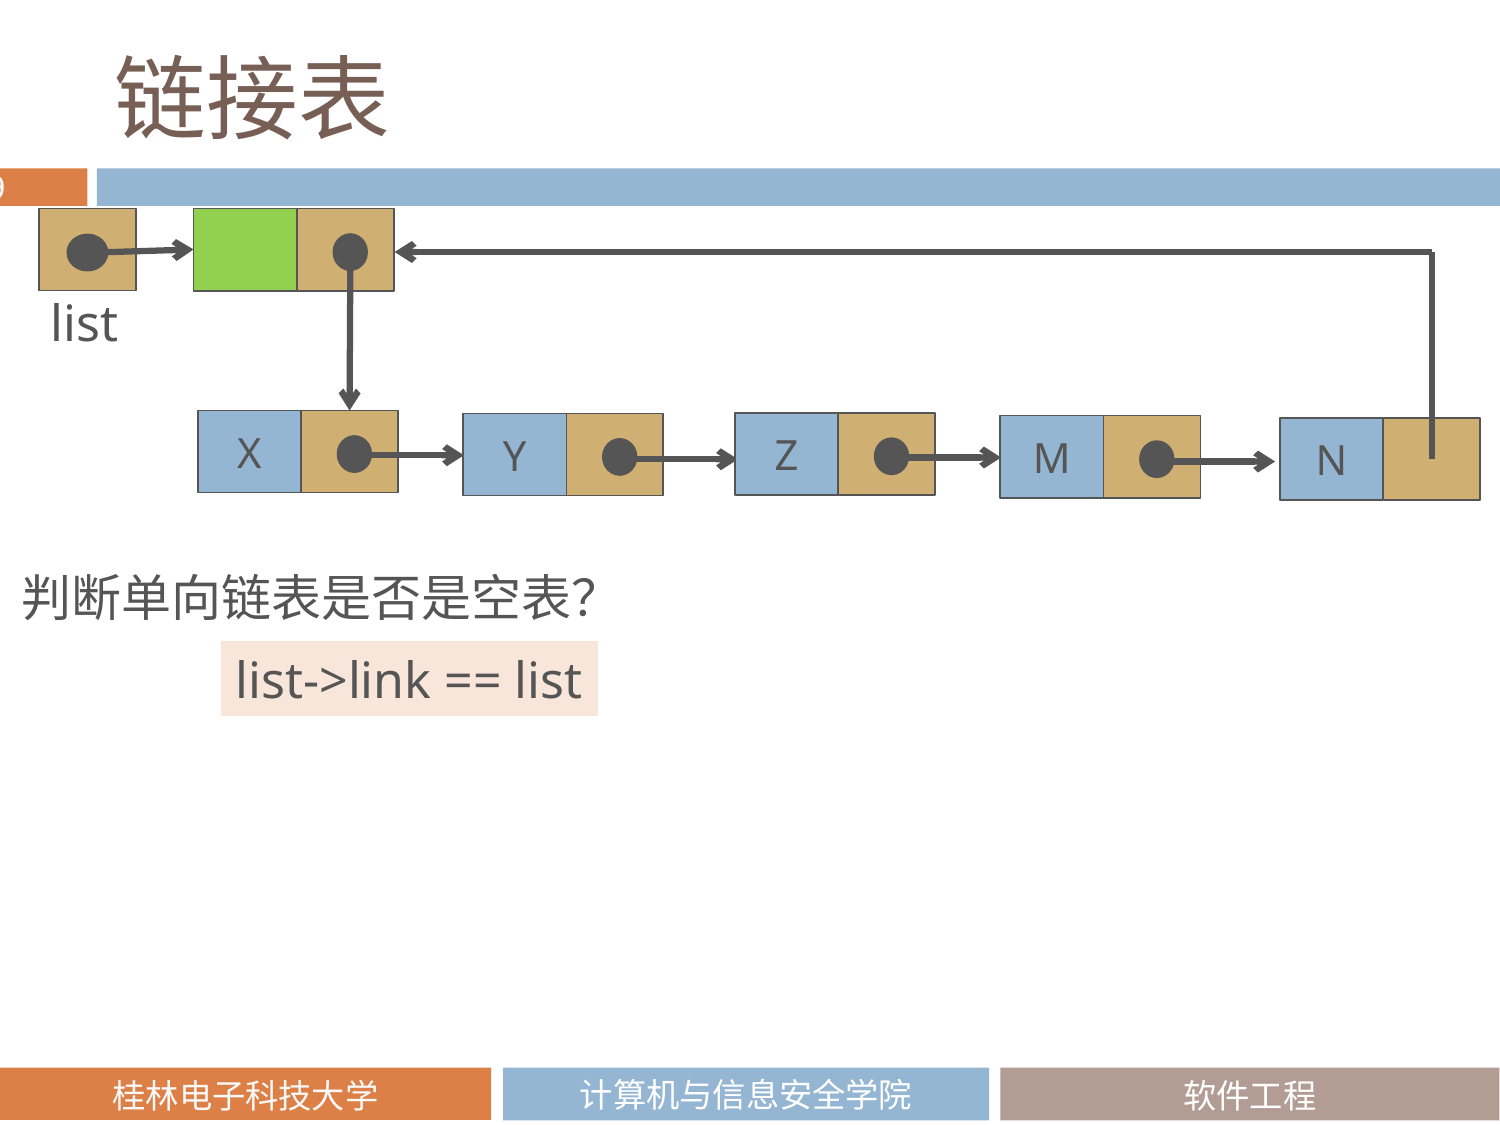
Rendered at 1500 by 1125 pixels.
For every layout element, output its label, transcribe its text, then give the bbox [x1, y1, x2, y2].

text_box list [36, 284, 134, 360]
text_box [301, 410, 398, 493]
text_box [874, 438, 909, 475]
text_box N [1279, 417, 1383, 501]
text_box Y [463, 413, 566, 496]
text_box [1103, 415, 1201, 498]
text_box list->link == list [220, 641, 598, 716]
text_box [193, 208, 297, 291]
text_box [566, 413, 664, 496]
text_box [67, 234, 108, 271]
text_box Z [734, 412, 838, 495]
text_box [39, 208, 136, 291]
text_box X [197, 410, 301, 493]
text_box [1383, 417, 1481, 501]
text_box 判断单向链表是否是空表？ [6, 558, 636, 634]
text_box [838, 412, 936, 495]
text_box [337, 435, 372, 473]
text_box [95, 249, 194, 253]
text_box [333, 233, 368, 270]
text_box [1139, 441, 1174, 478]
title 链接表 [99, 37, 1438, 155]
text_box [602, 438, 637, 476]
text_box [297, 208, 394, 291]
text_box M [1000, 415, 1103, 498]
